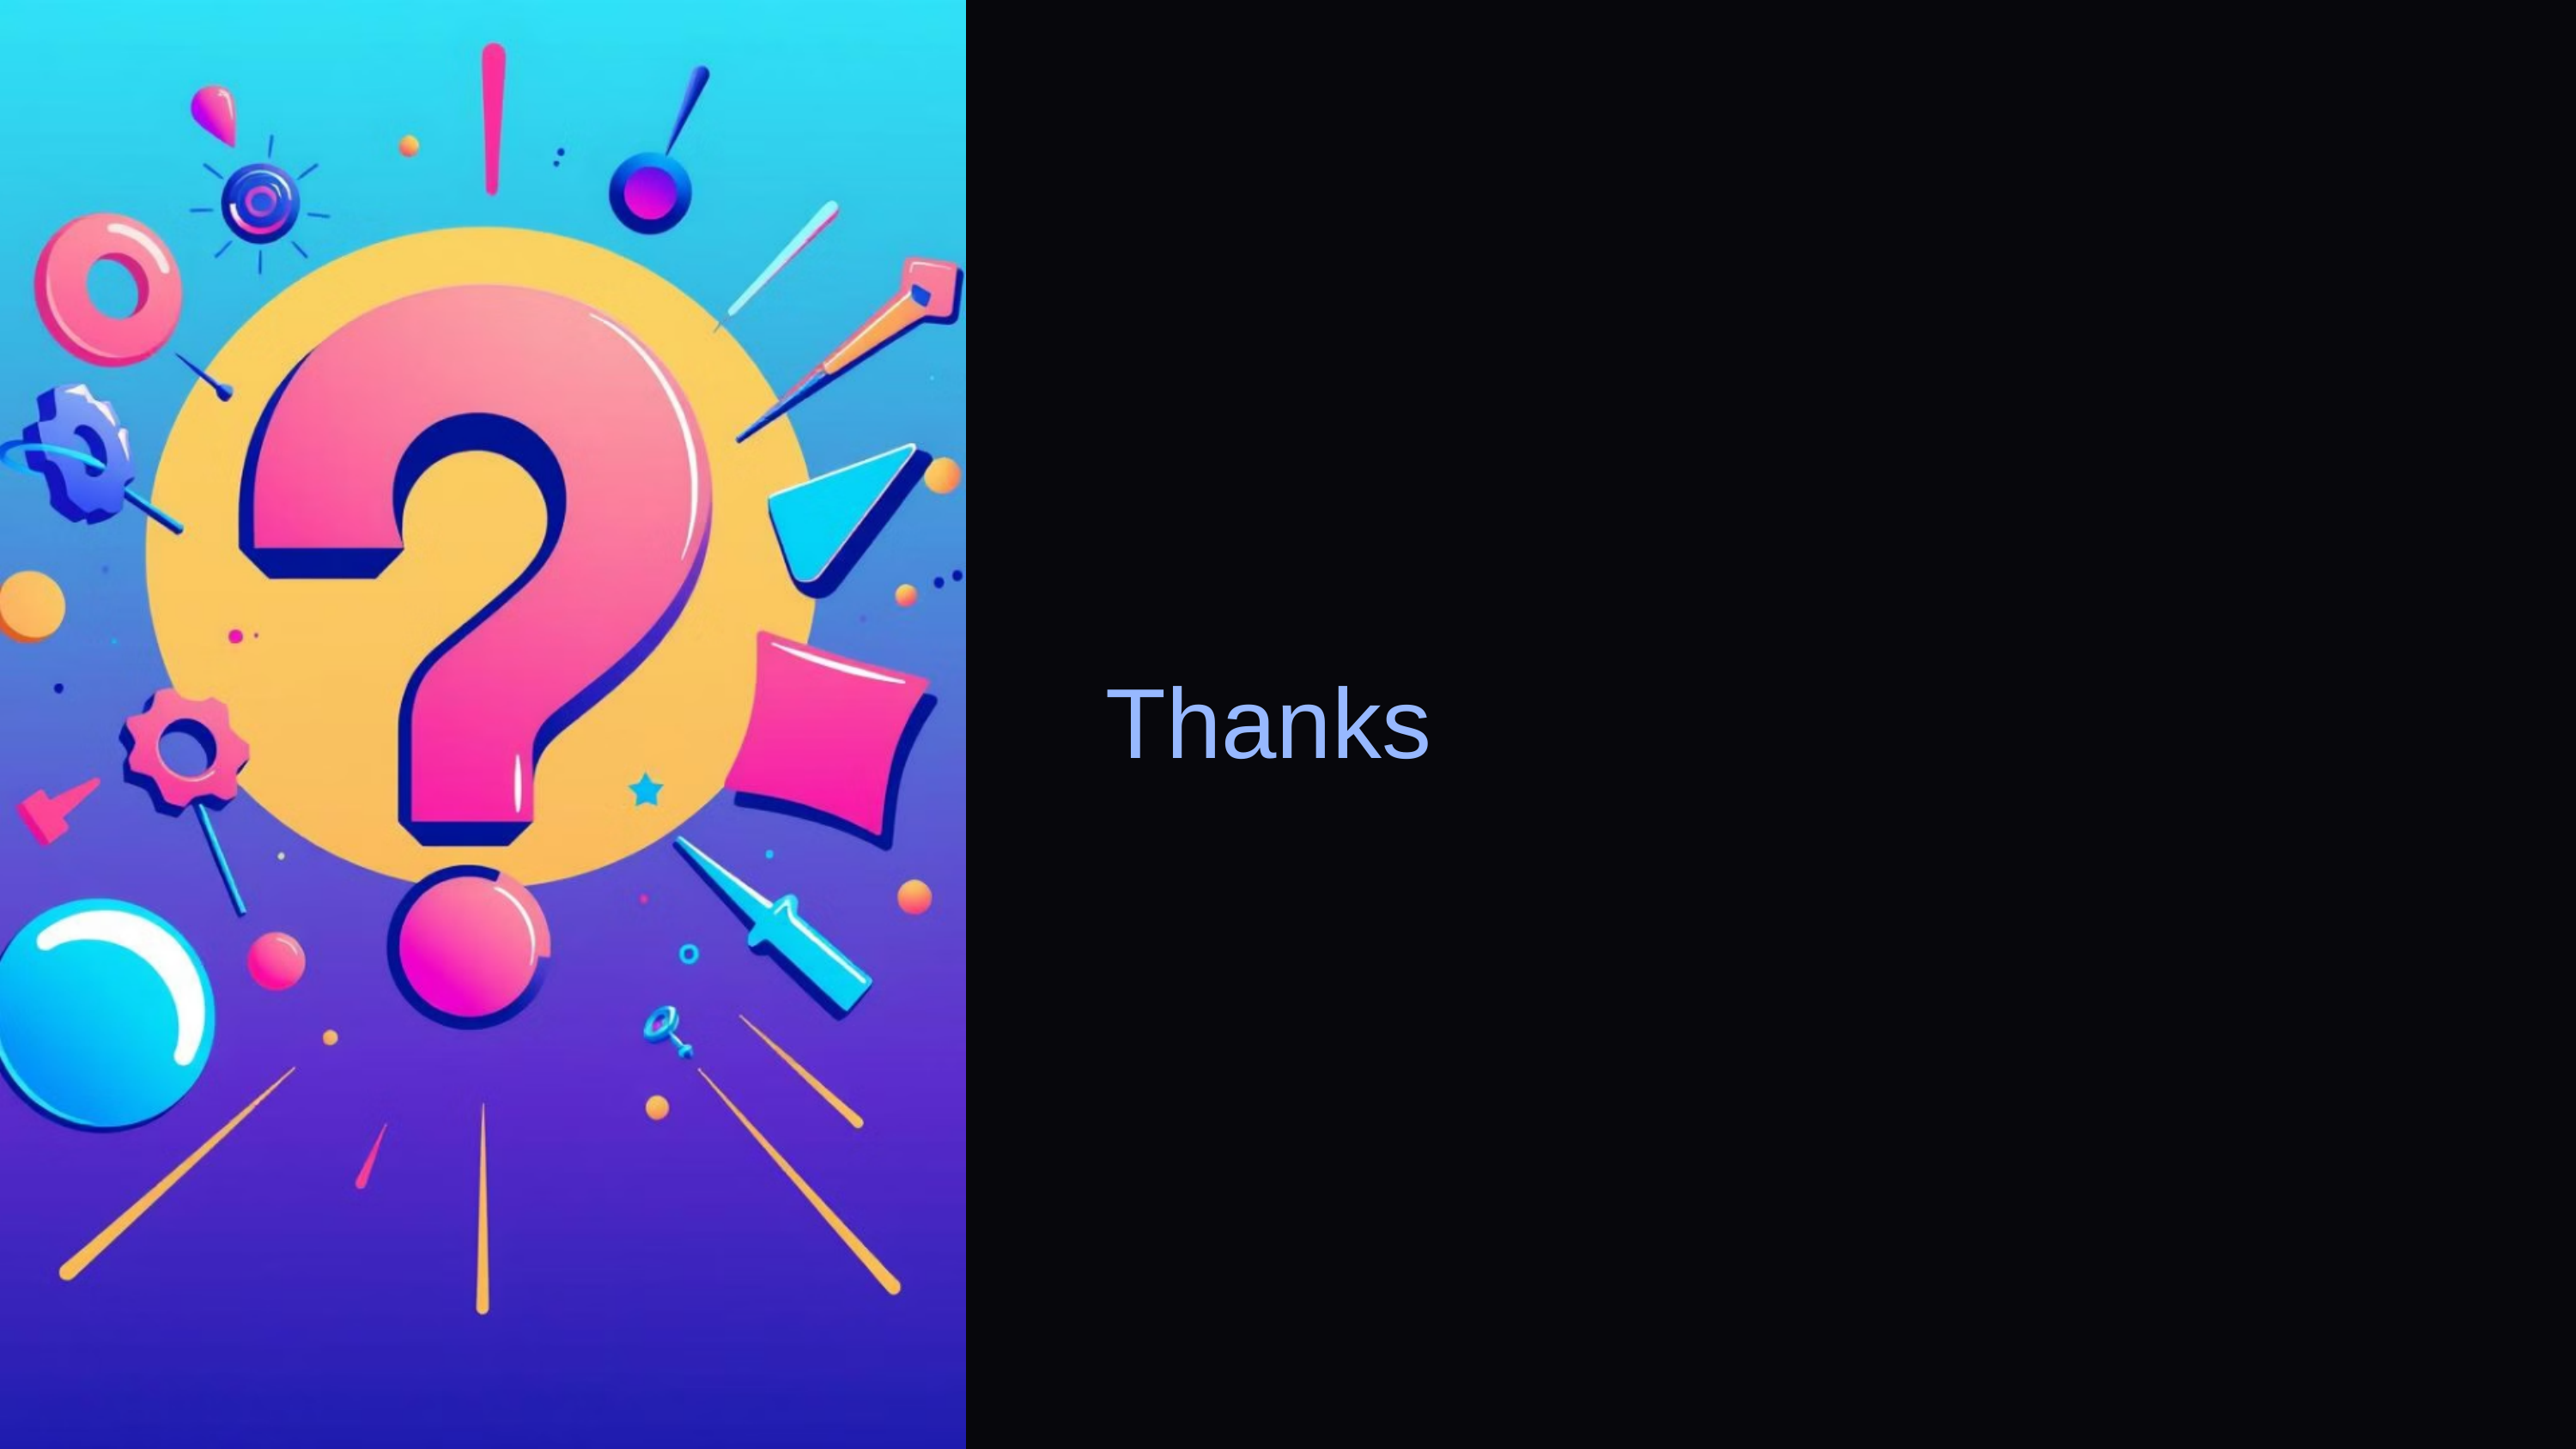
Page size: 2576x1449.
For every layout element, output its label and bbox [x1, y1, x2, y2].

text_box [0, 0, 2576, 1449]
